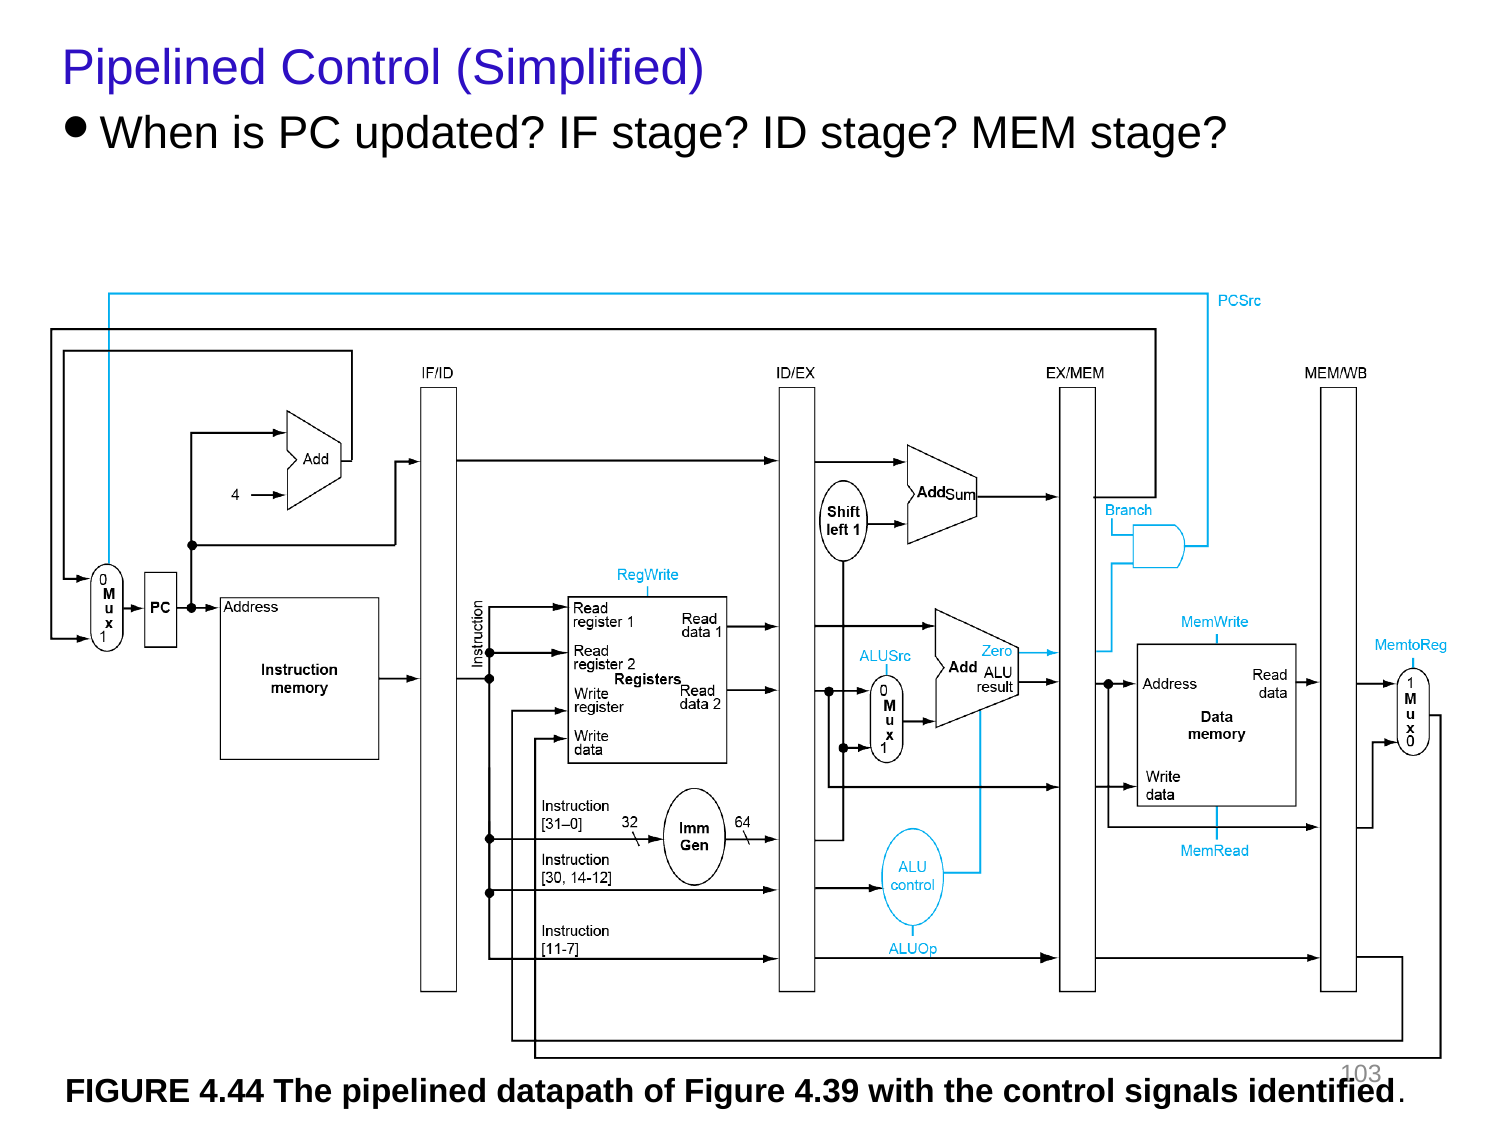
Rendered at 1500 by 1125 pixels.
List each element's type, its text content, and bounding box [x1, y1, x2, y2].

title Pipelined Control (Simplified) [46, 0, 1341, 137]
picture [50, 292, 1447, 1059]
text_box FIGURE 4.44 The pipelined datapath of Figure 4.39 with the control signals identified. [50, 1062, 1447, 1117]
list When is PC updated? IF stage? ID stage? MEM stage? [47, 101, 1483, 816]
